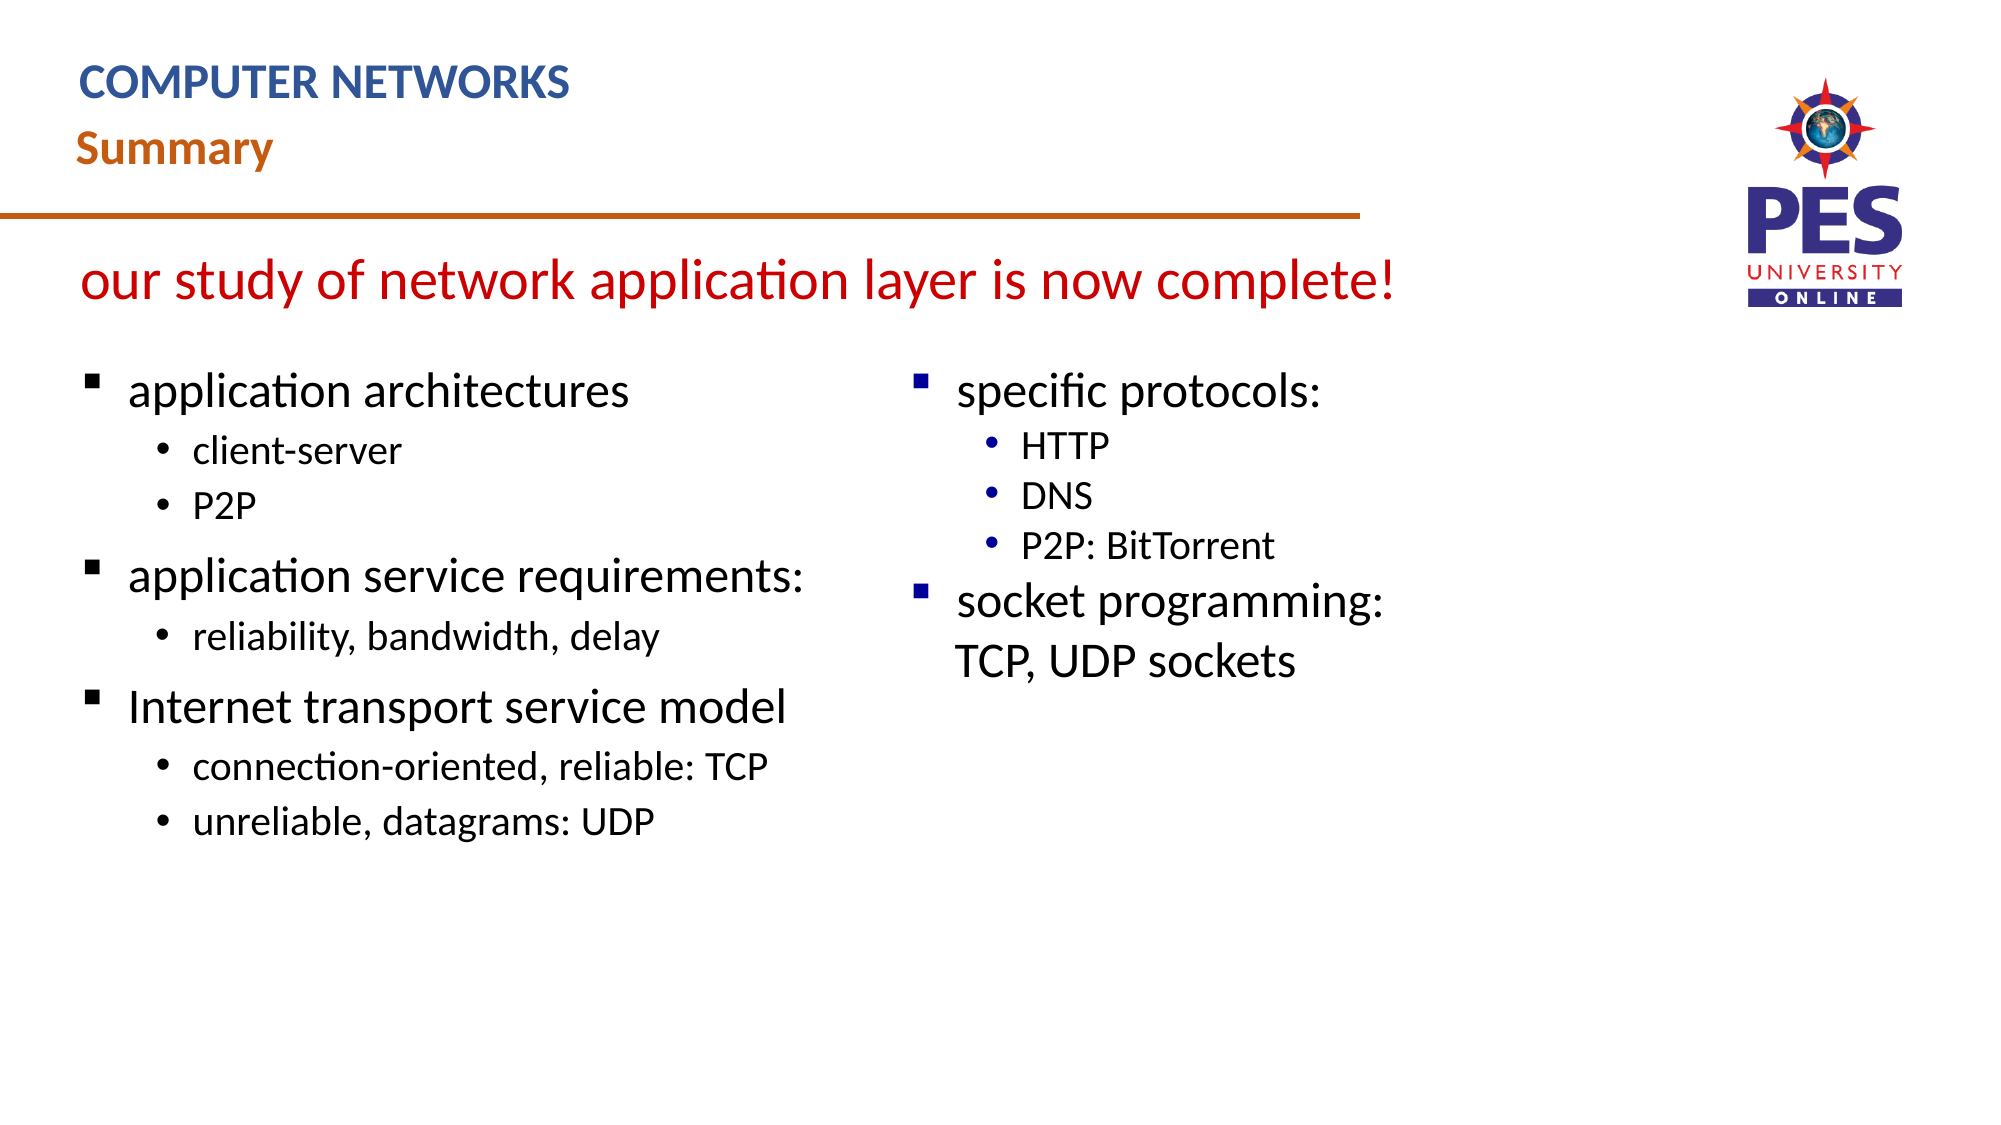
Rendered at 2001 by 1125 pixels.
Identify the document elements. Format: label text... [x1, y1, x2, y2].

text_box COMPUTER NETWORKS [64, 41, 1295, 106]
list application architectures client-server P2P application service requirements: reliability, bandwidth, delay Internet transport service model connection-oriented, reliable: TCP unreliable, datagrams: UDP [65, 356, 829, 1045]
picture [1748, 76, 1902, 307]
text_box specific protocols: HTTP DNS P2P: BitTorrent socket programming: TCP, UDP sockets [894, 350, 1658, 954]
text_box our study of network application layer is now complete! [43, 241, 1719, 353]
text_box Summary [60, 106, 1374, 182]
